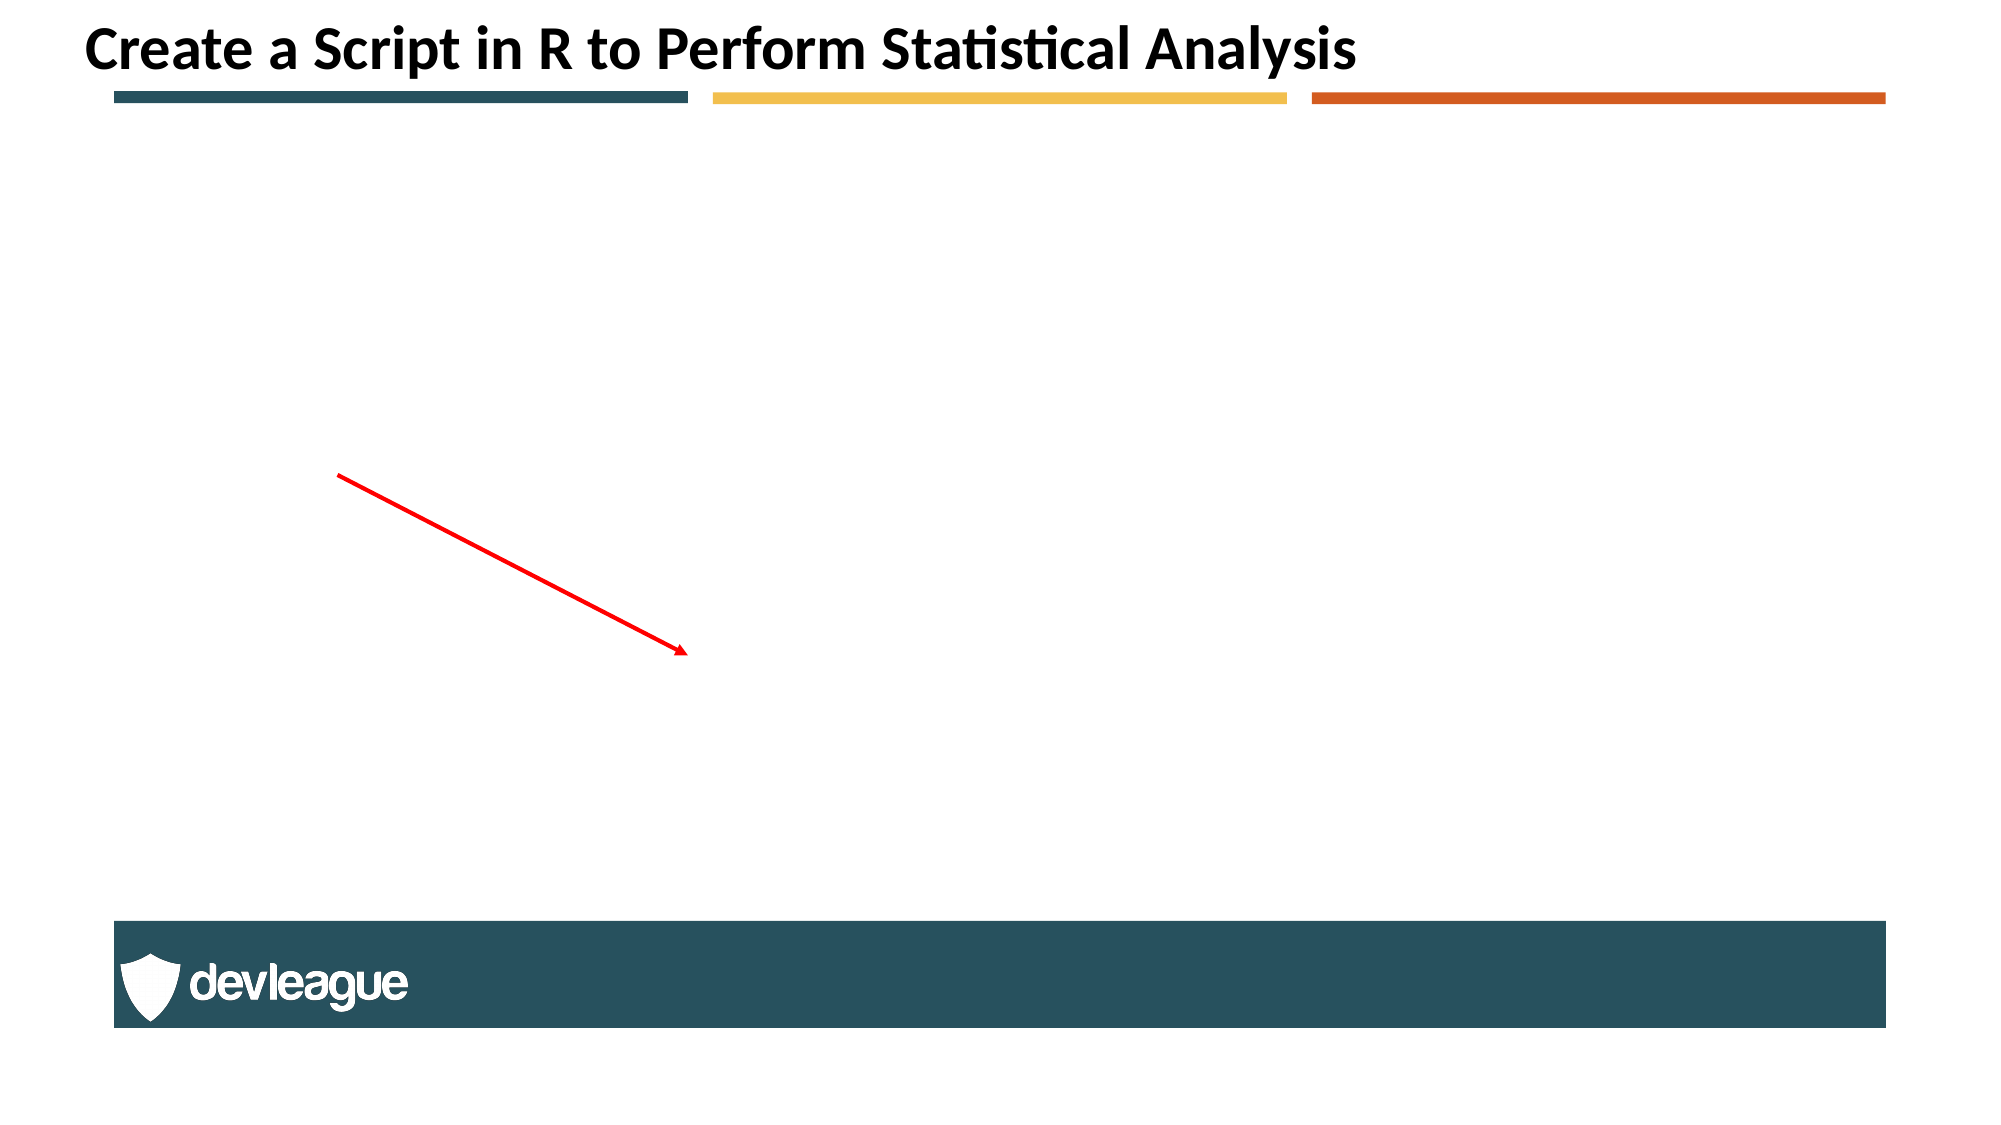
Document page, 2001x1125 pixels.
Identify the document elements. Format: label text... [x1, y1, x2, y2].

text_box [113, 920, 1887, 1029]
text_box [712, 91, 1288, 105]
text_box Create a Script in R to Perform Statistical Analysis [70, 0, 1403, 90]
text_box [113, 90, 689, 104]
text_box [337, 474, 688, 656]
text_box [1311, 91, 1887, 105]
picture [120, 953, 412, 1022]
